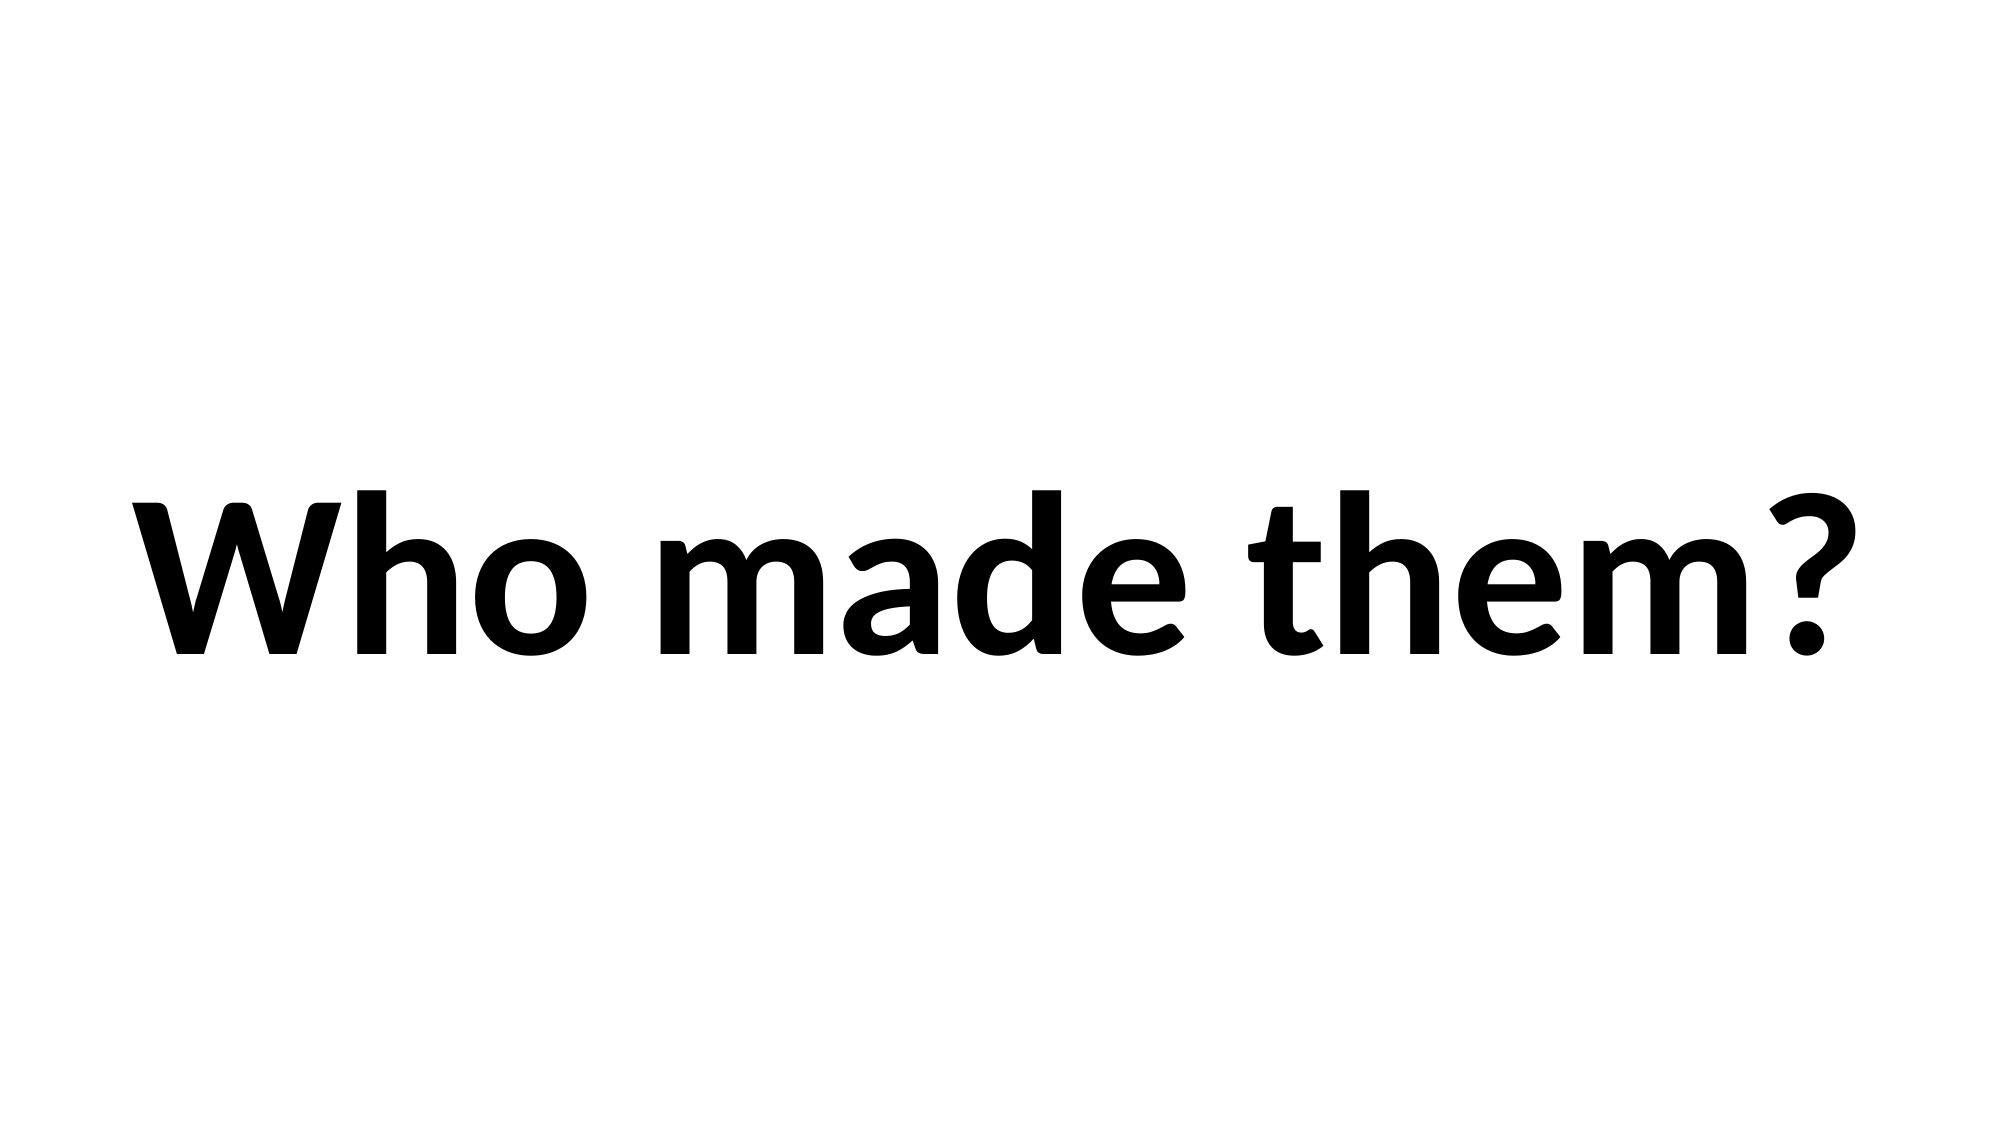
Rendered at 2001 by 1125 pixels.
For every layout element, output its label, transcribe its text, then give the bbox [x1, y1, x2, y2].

text_box Who made them? [111, 413, 1889, 709]
